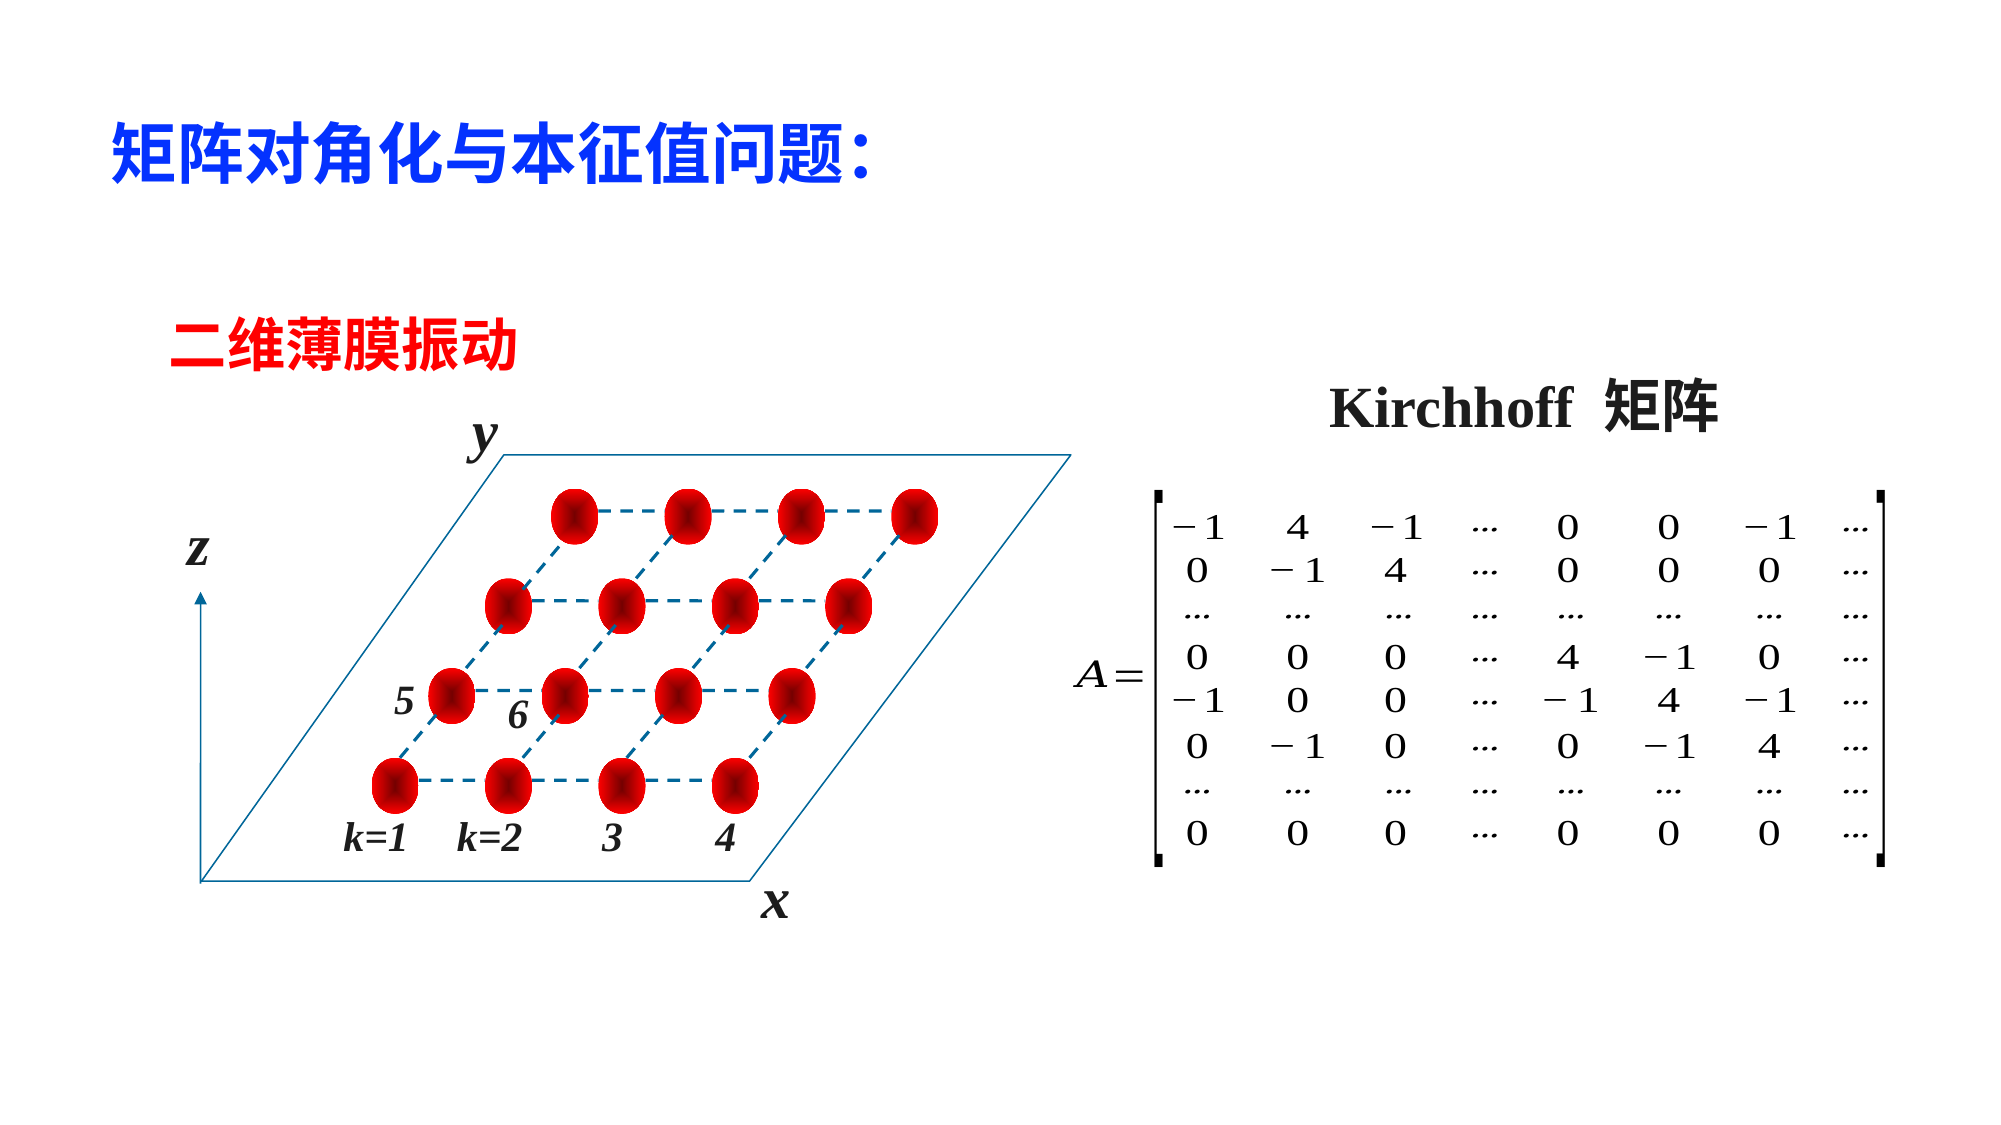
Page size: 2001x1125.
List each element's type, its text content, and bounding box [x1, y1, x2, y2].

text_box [172, 385, 1072, 930]
text_box 矩阵对角化与本征值问题： [95, 104, 938, 200]
text_box 二维薄膜振动 [62, 300, 625, 386]
text_box Kirchhoff 矩阵 [1314, 361, 1735, 447]
